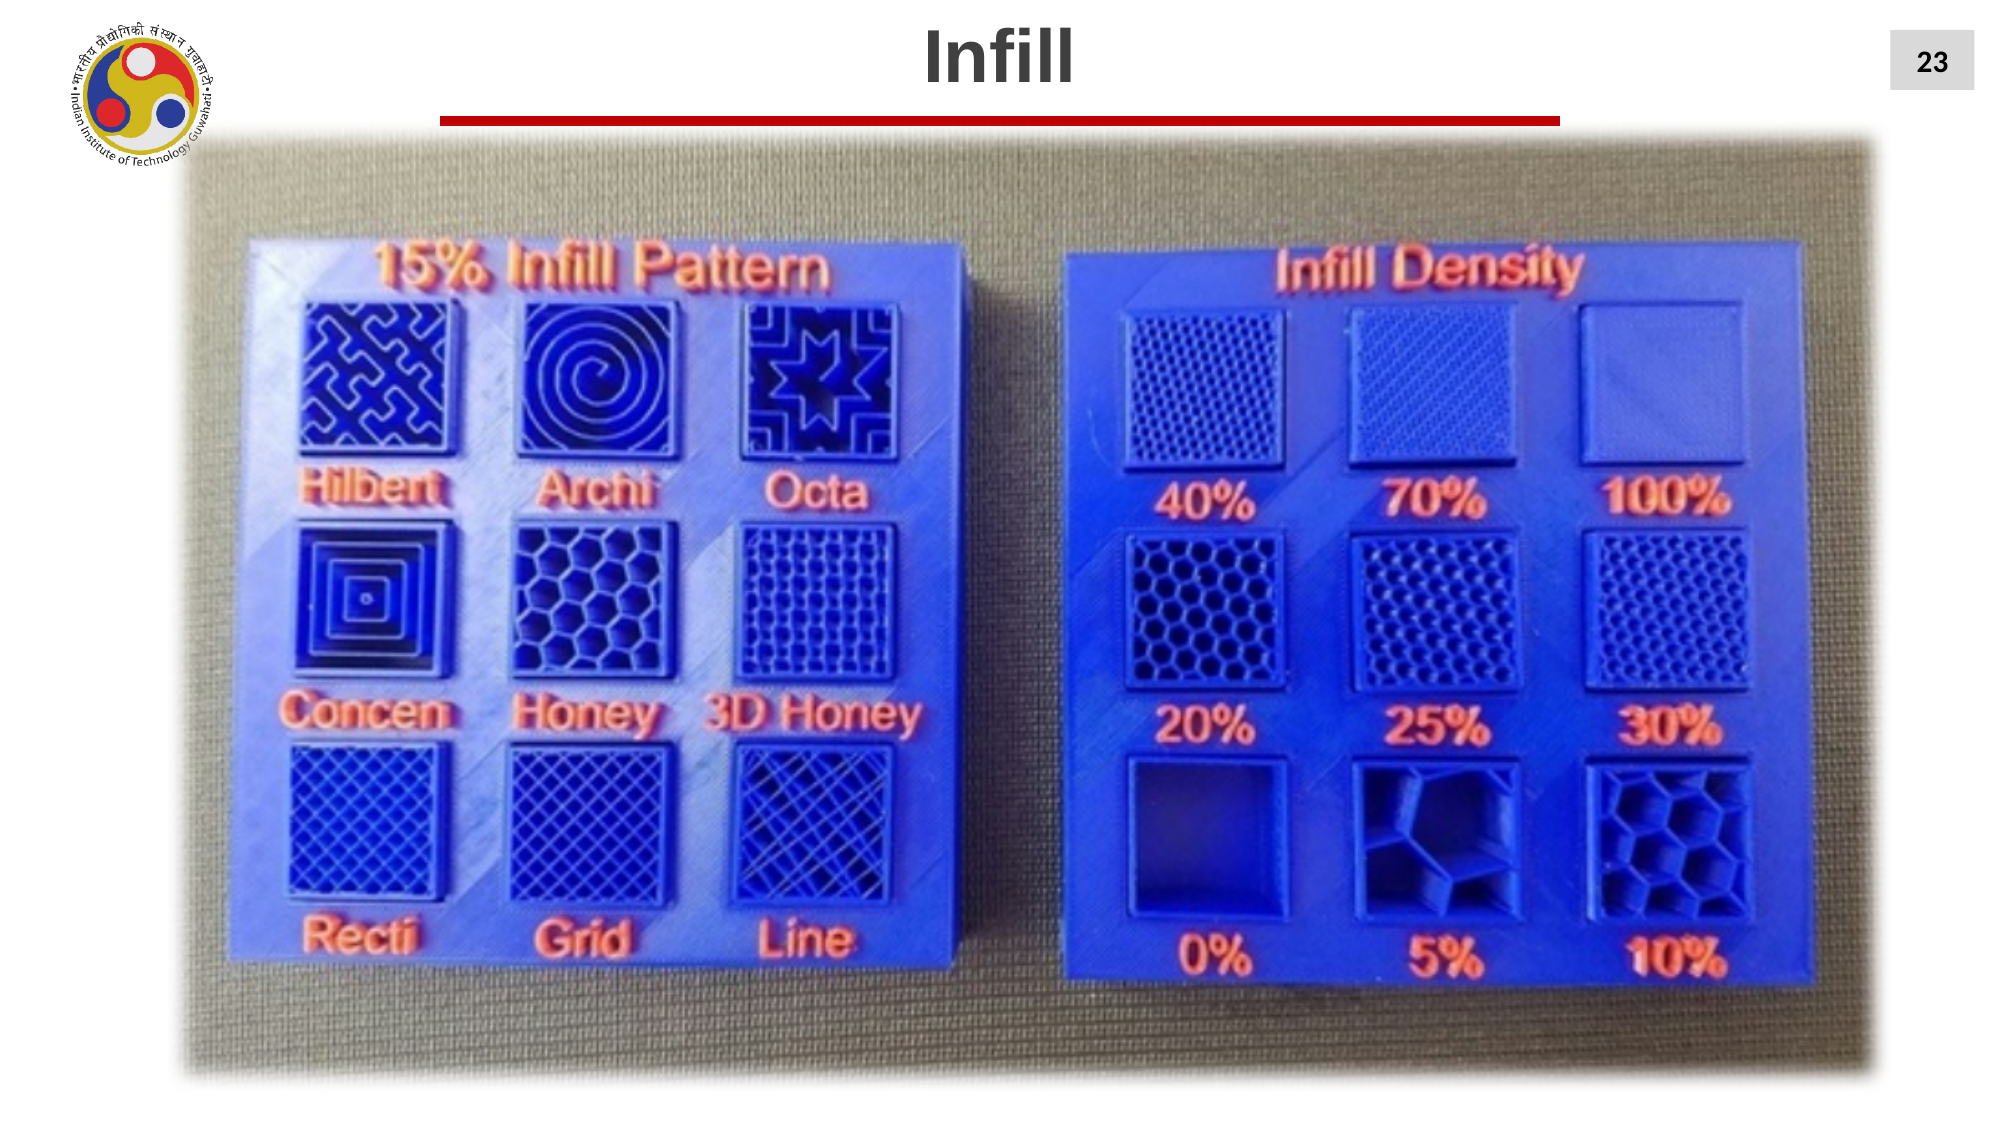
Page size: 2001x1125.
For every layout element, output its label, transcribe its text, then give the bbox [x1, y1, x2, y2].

text_box Infill [908, 0, 1092, 105]
slide_number 23 [1890, 29, 1975, 90]
picture [71, 22, 1891, 1092]
